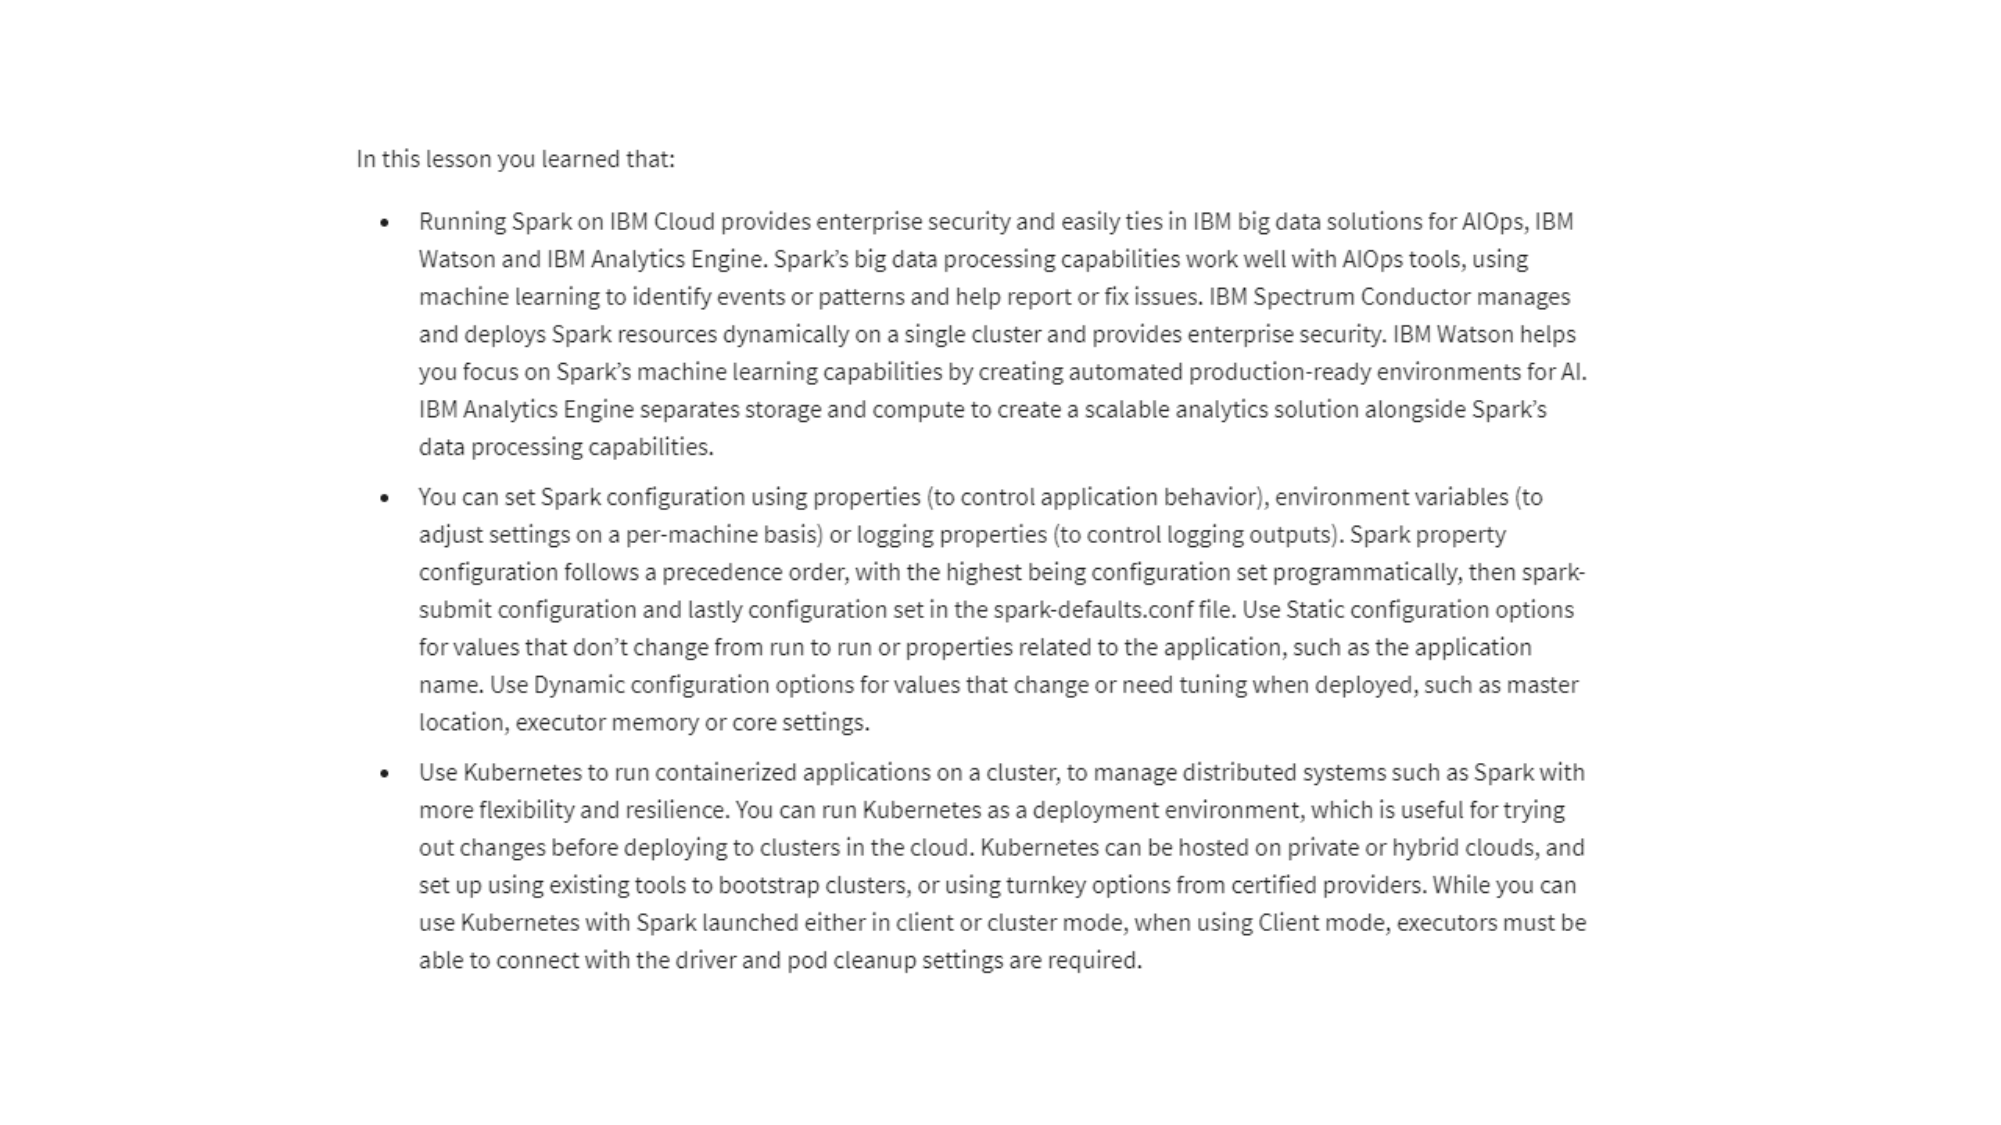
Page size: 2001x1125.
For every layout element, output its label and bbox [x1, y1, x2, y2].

picture [326, 122, 1674, 1003]
